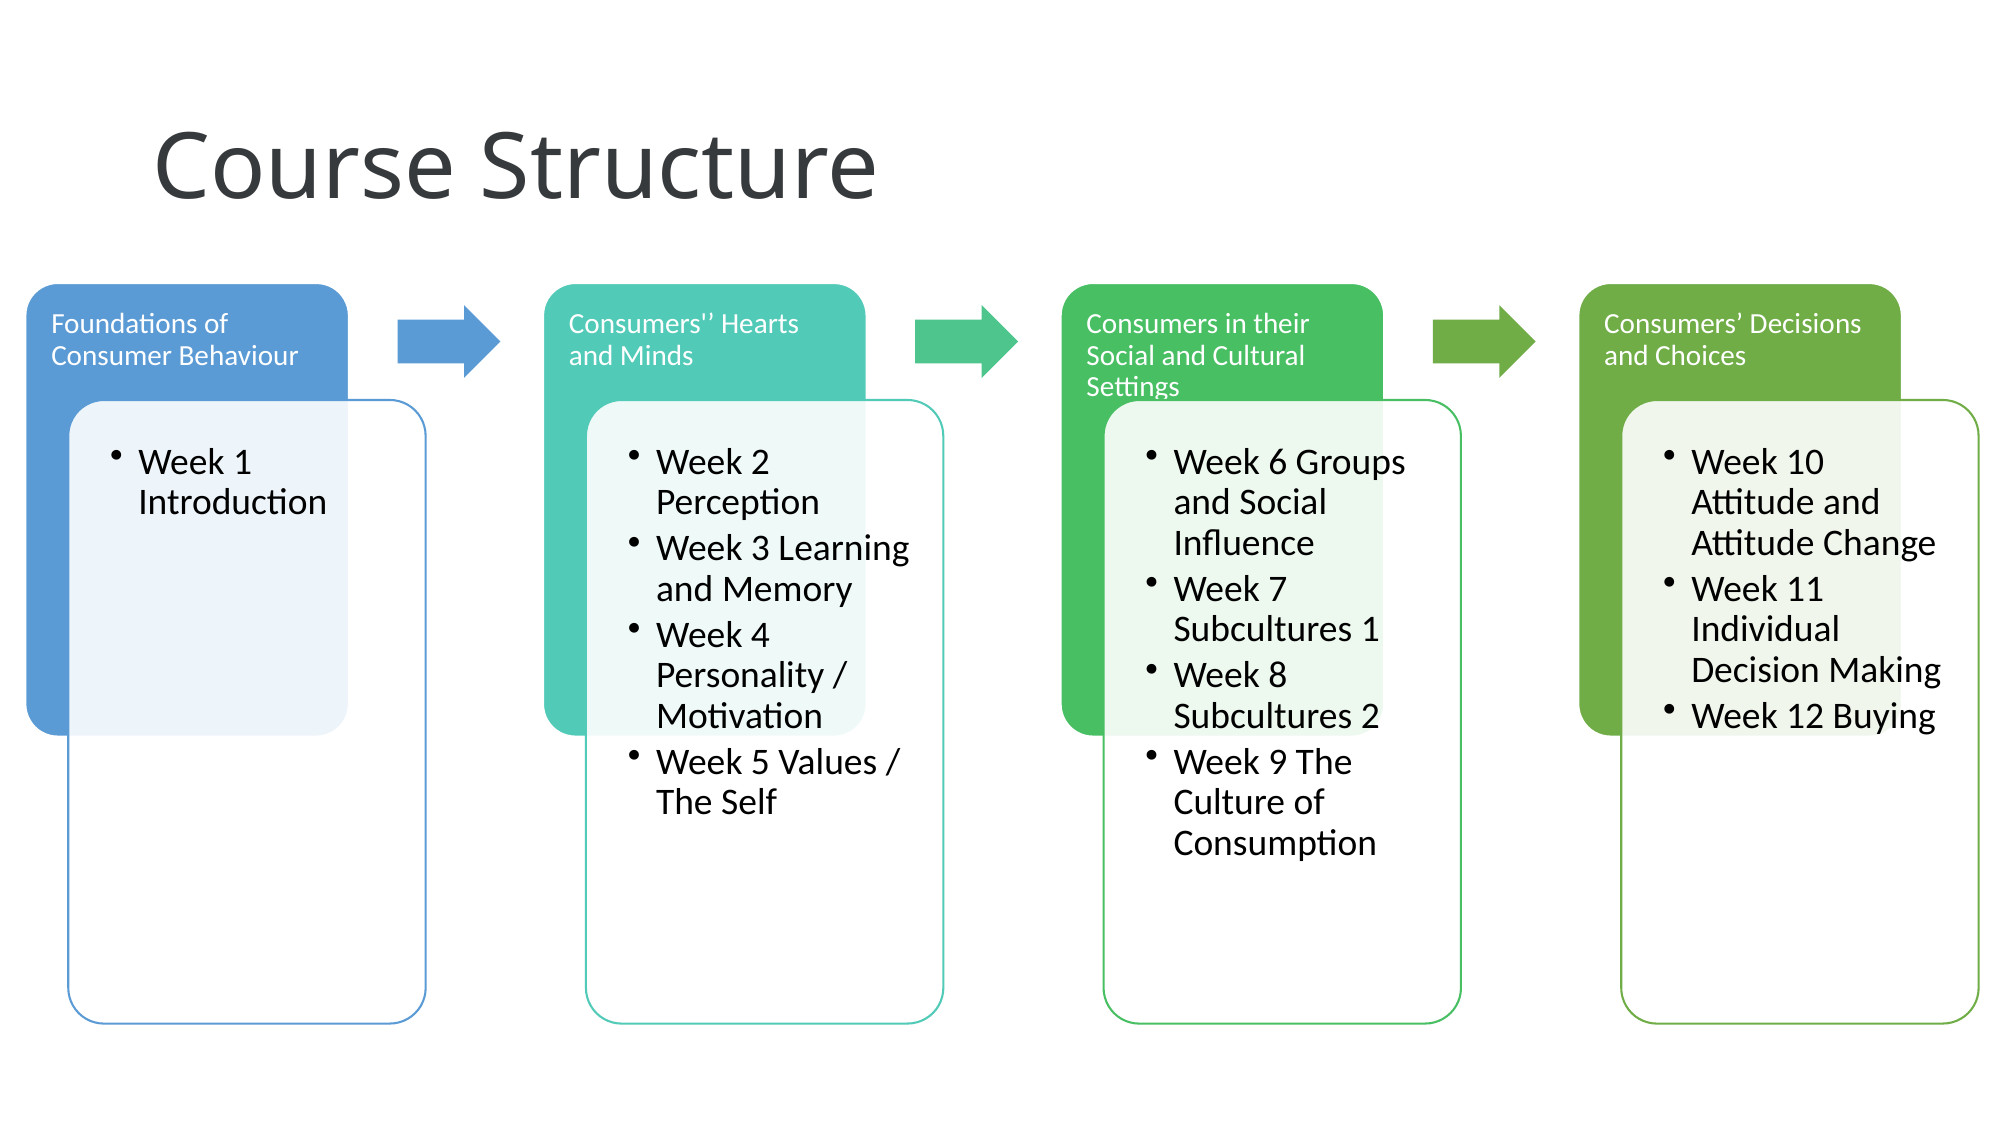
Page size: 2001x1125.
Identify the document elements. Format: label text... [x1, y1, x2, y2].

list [24, 241, 1980, 1066]
title Course Structure [137, 59, 1863, 241]
